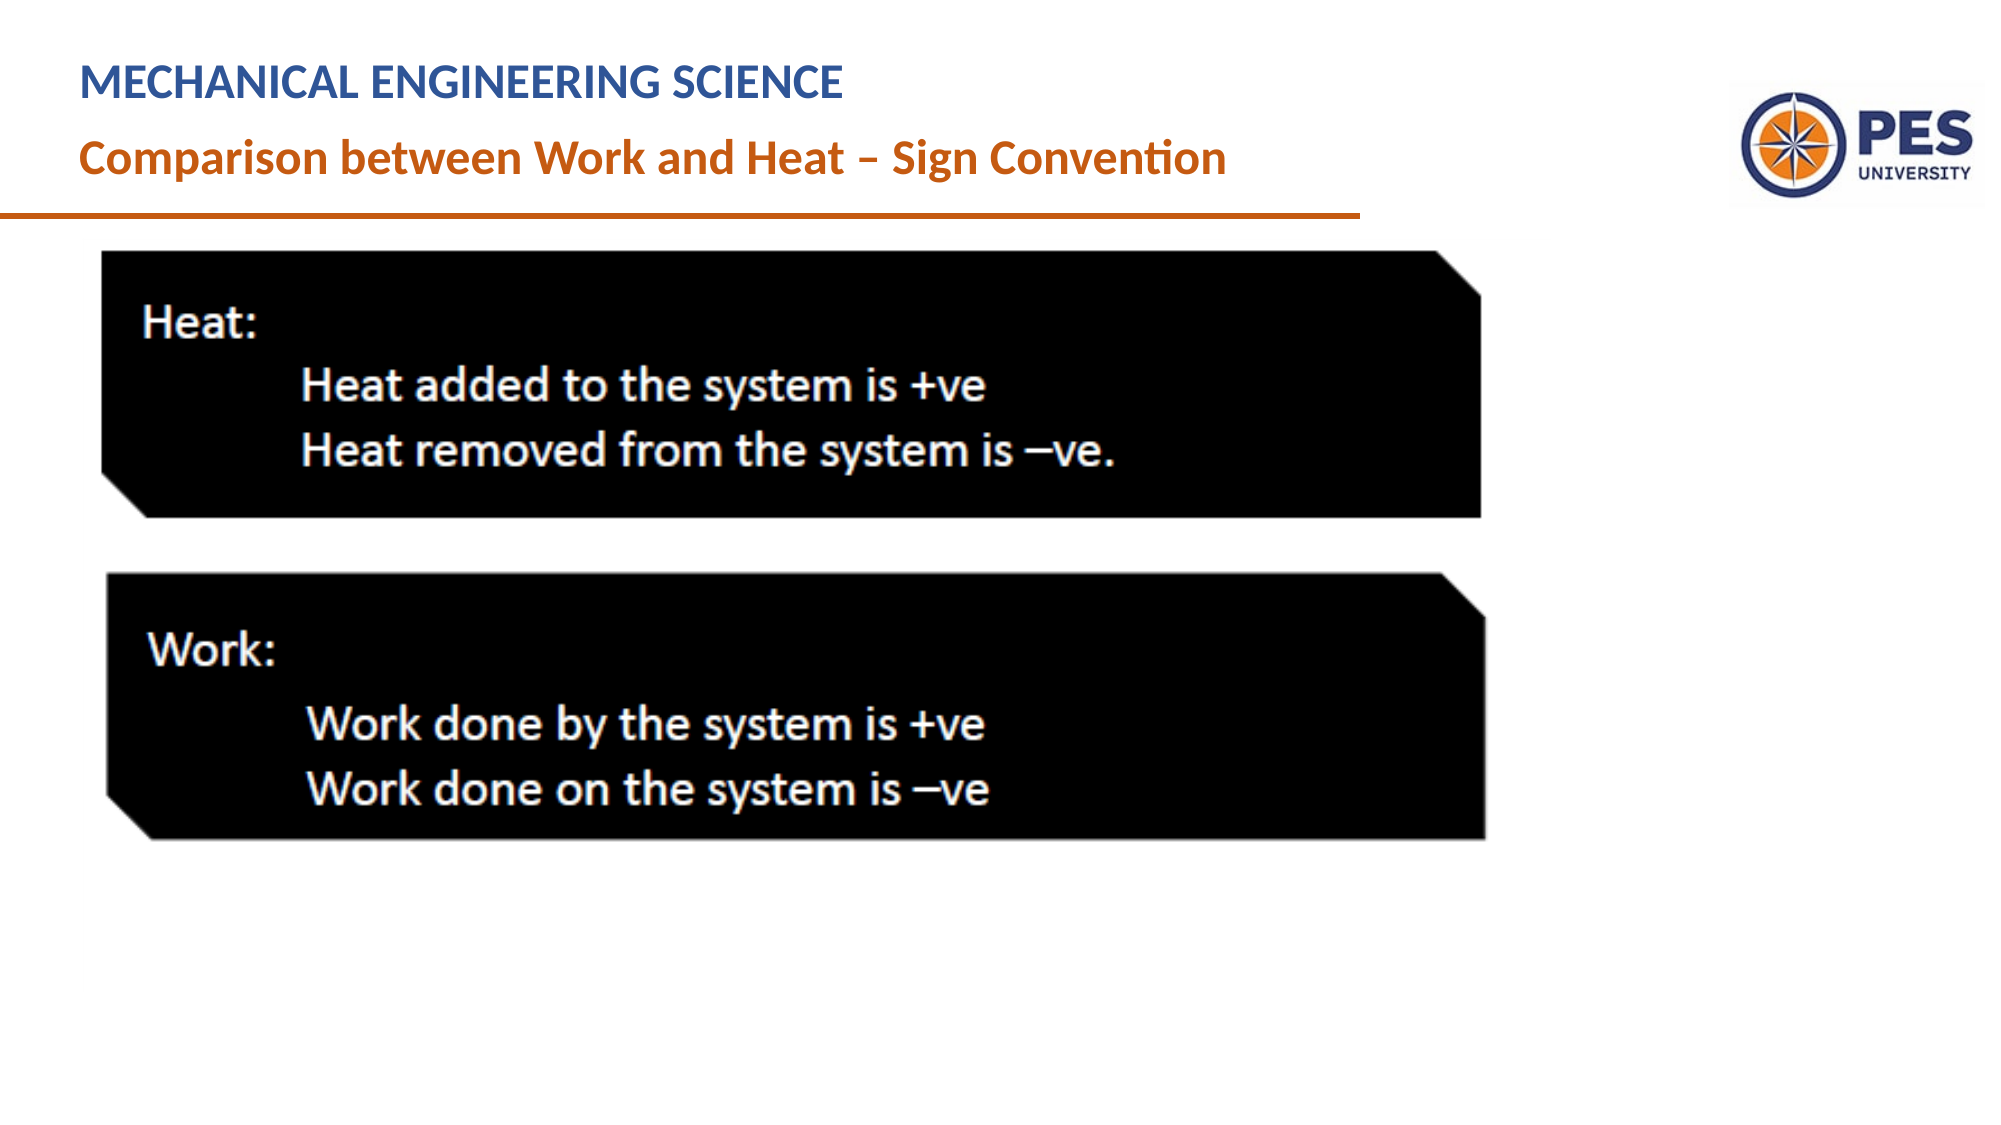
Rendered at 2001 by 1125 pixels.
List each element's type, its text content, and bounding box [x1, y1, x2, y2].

picture [81, 238, 1551, 992]
picture [1729, 17, 1985, 273]
text_box Comparison between Work and Heat – Sign Convention [64, 117, 1377, 192]
text_box MECHANICAL ENGINEERING SCIENCE [64, 41, 1295, 117]
